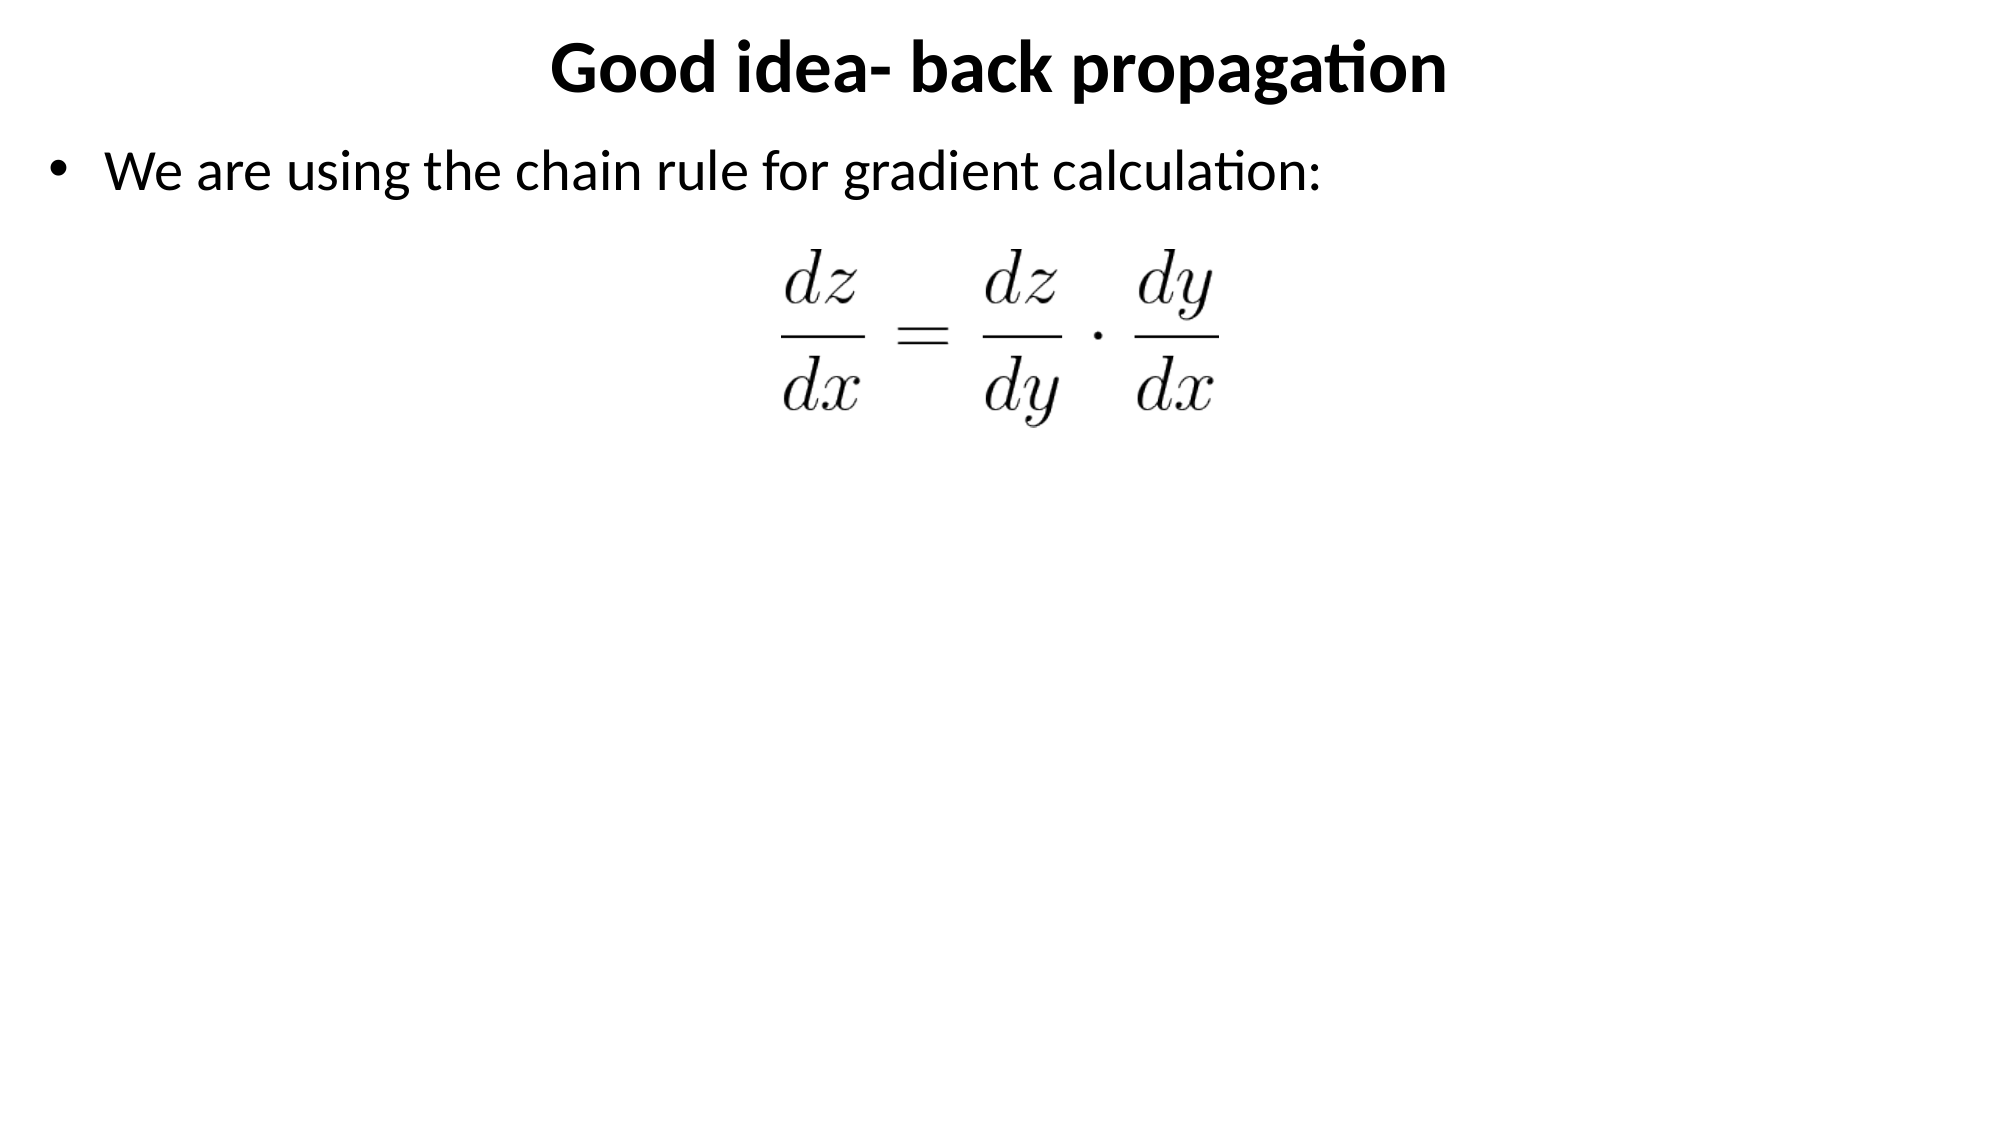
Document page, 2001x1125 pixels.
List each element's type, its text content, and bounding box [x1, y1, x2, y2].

title Good idea- back propagation [33, 0, 1967, 125]
picture [780, 249, 1219, 429]
list We are using the chain rule for gradient calculation: [33, 125, 1967, 1063]
